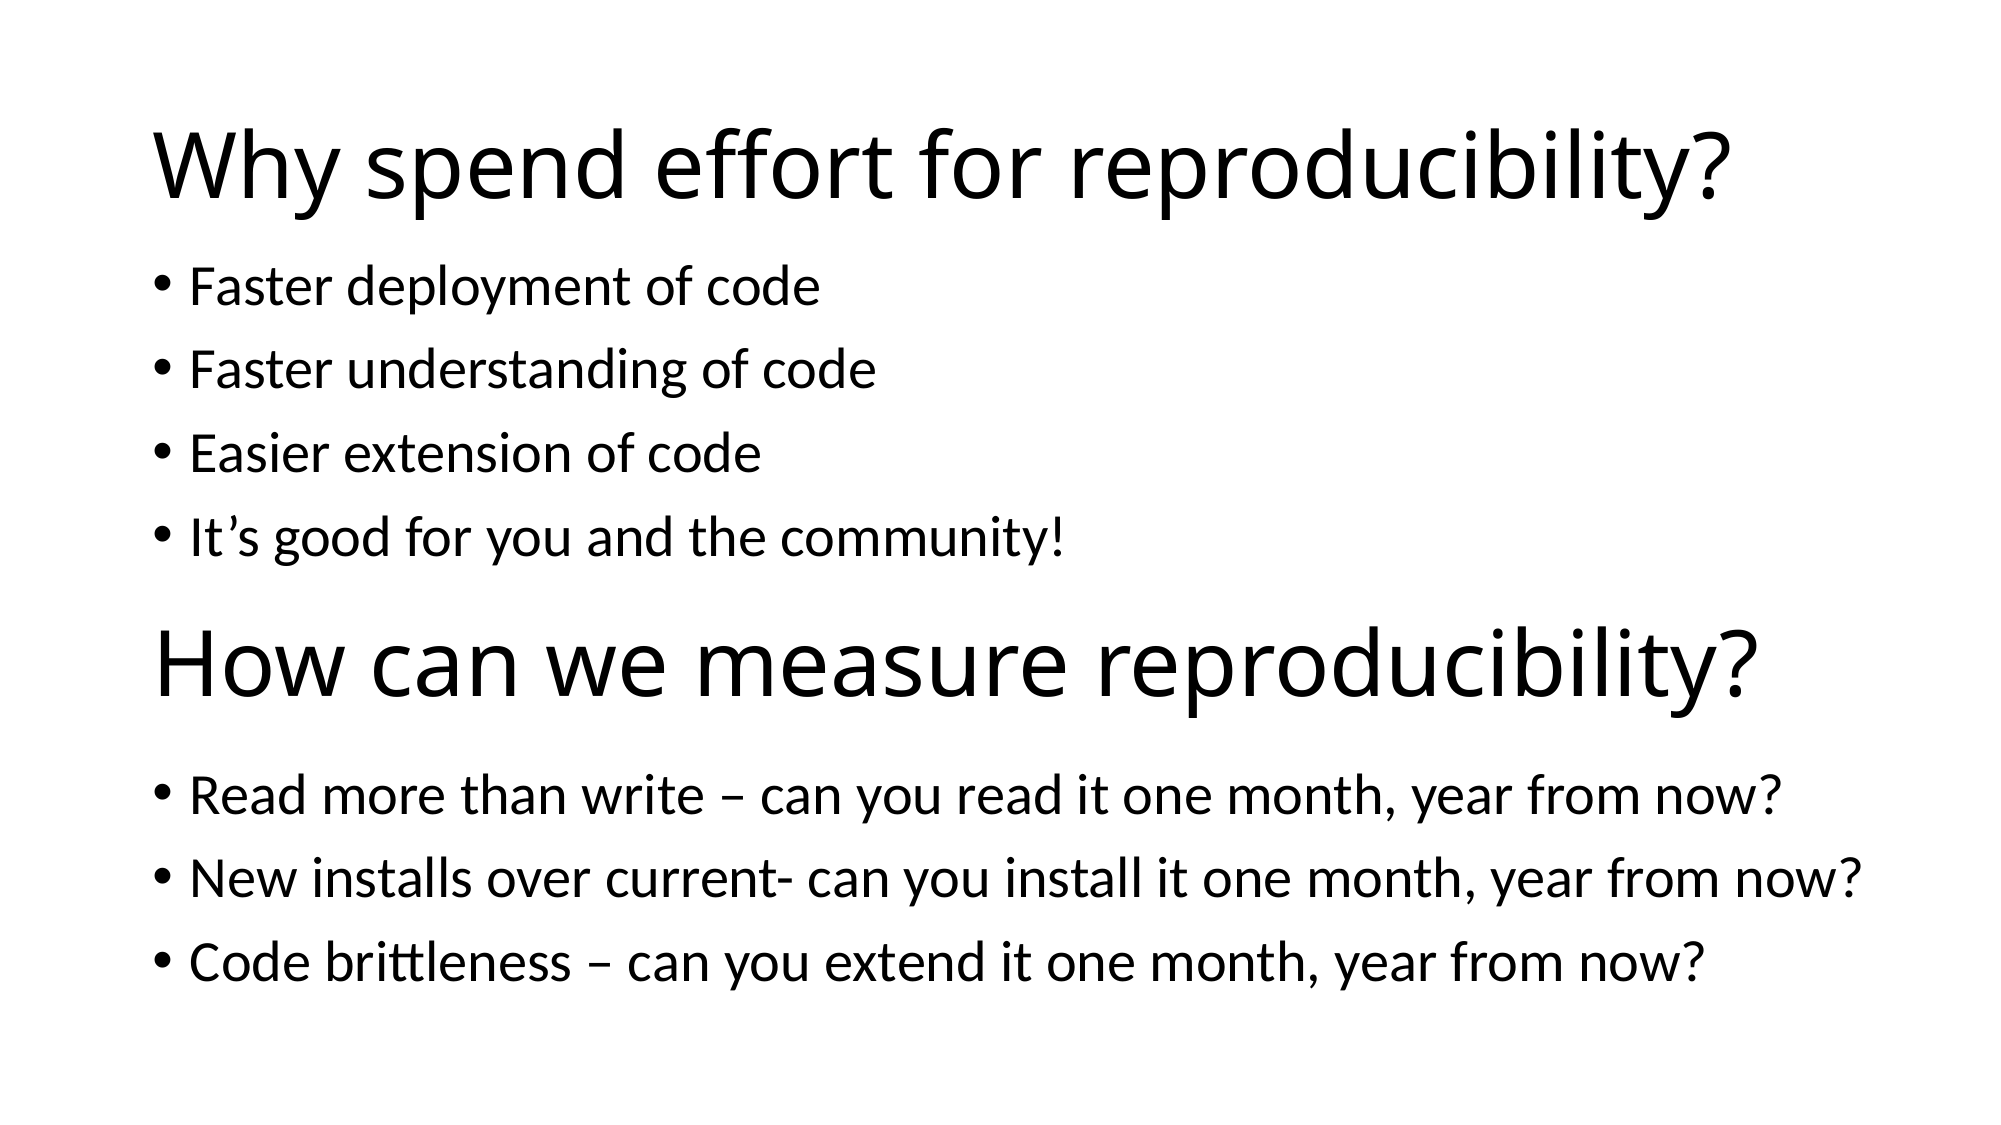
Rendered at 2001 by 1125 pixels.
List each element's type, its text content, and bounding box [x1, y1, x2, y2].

text_box How can we measure reproducibility? [137, 577, 1863, 756]
list Faster deployment of code Faster understanding of code Easier extension of code It’s good for you and the community! [137, 247, 1863, 577]
text_box Read more than write – can you read it one month, year from now? New installs over current- can you install it one month, year from now? Code brittleness – can you extend it one month, year from now? [137, 756, 1890, 1021]
title Why spend effort for reproducibility? [137, 59, 1863, 247]
